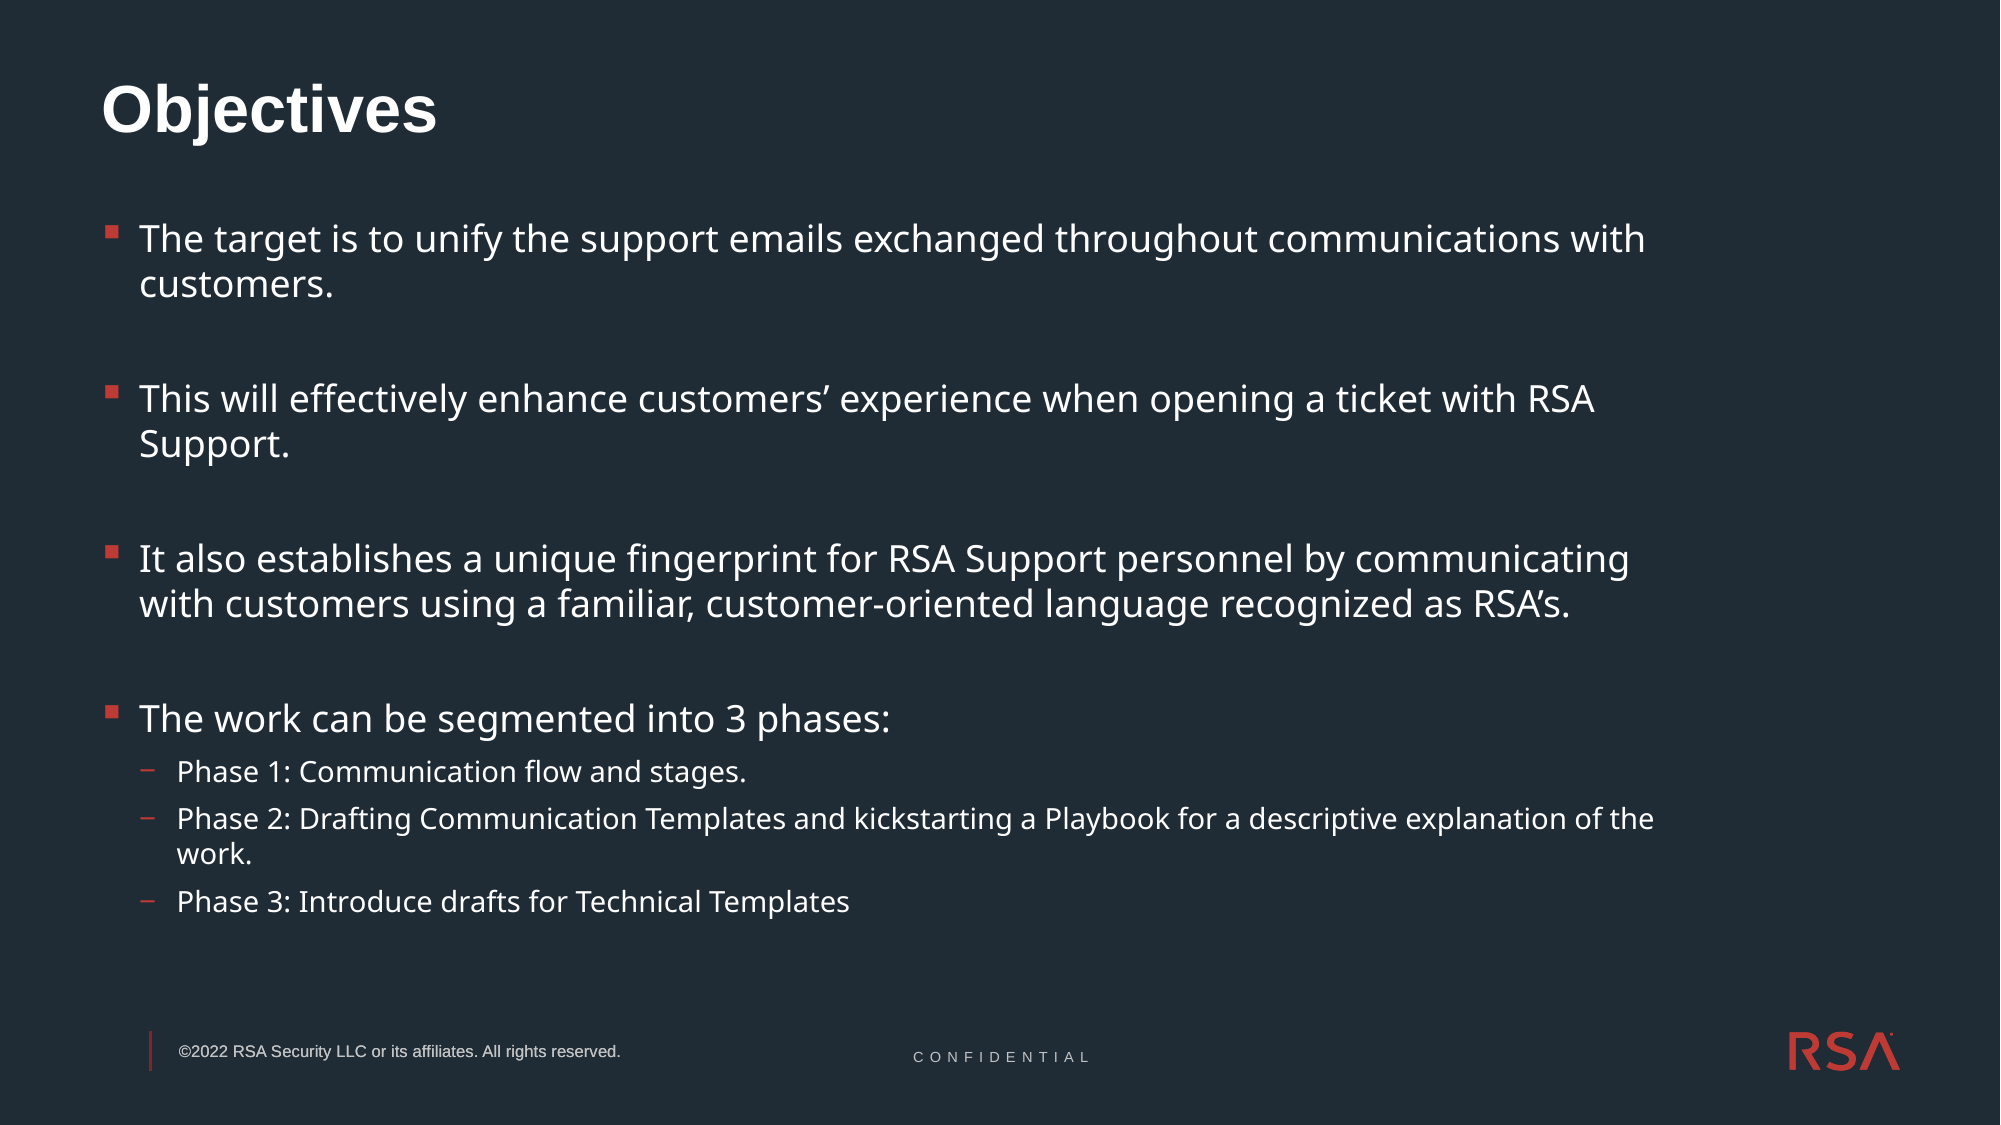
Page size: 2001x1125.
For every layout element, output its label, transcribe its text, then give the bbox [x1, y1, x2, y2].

footer CONFIDENTIAL [663, 1038, 1339, 1076]
list The target is to unify the support emails exchanged throughout communications with customers. This will effectively enhance customers’ experience when opening a ticket with RSA Support. It also establishes a unique fingerprint for RSA Support personnel by communicating with customers using a familiar, customer-oriented language recognized as RSA’s. The work can be segmented into 3 phases: Phase 1: Communication flow and stages. Phase 2: Drafting Communication Templates and kickstarting a Playbook for a descriptive explanation of the work. Phase 3: Introduce drafts for Technical Templates [101, 215, 1658, 991]
title Objectives [101, 75, 1900, 182]
